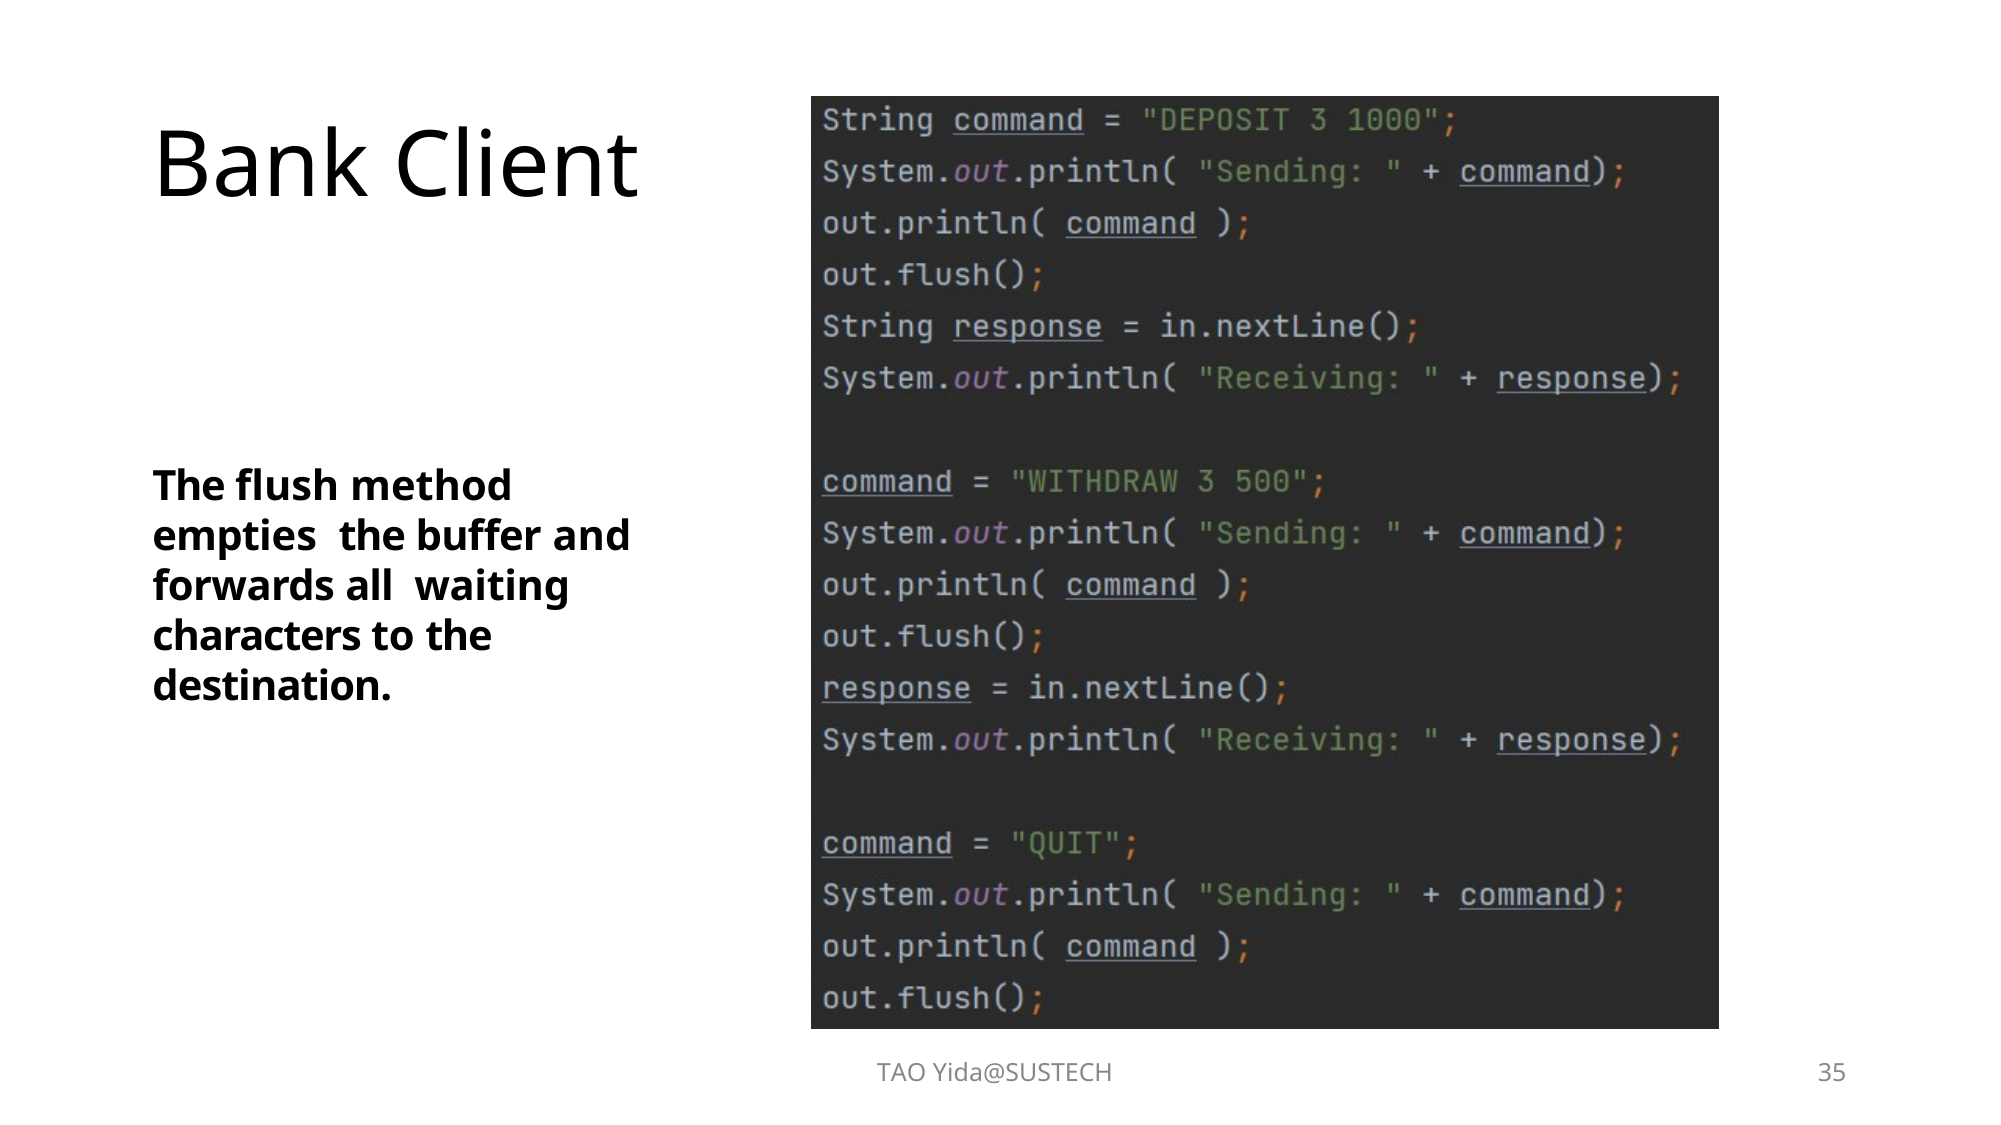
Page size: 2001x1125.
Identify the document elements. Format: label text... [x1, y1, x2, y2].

picture [810, 96, 1720, 1029]
title Bank Client [150, 102, 650, 293]
text_box TAO Yida@SUSTECH [874, 1053, 1126, 1087]
text_box The flush method empties the buffer and forwards all waiting characters to the destination. [150, 456, 659, 709]
slide_number 35 [1811, 1053, 1854, 1125]
